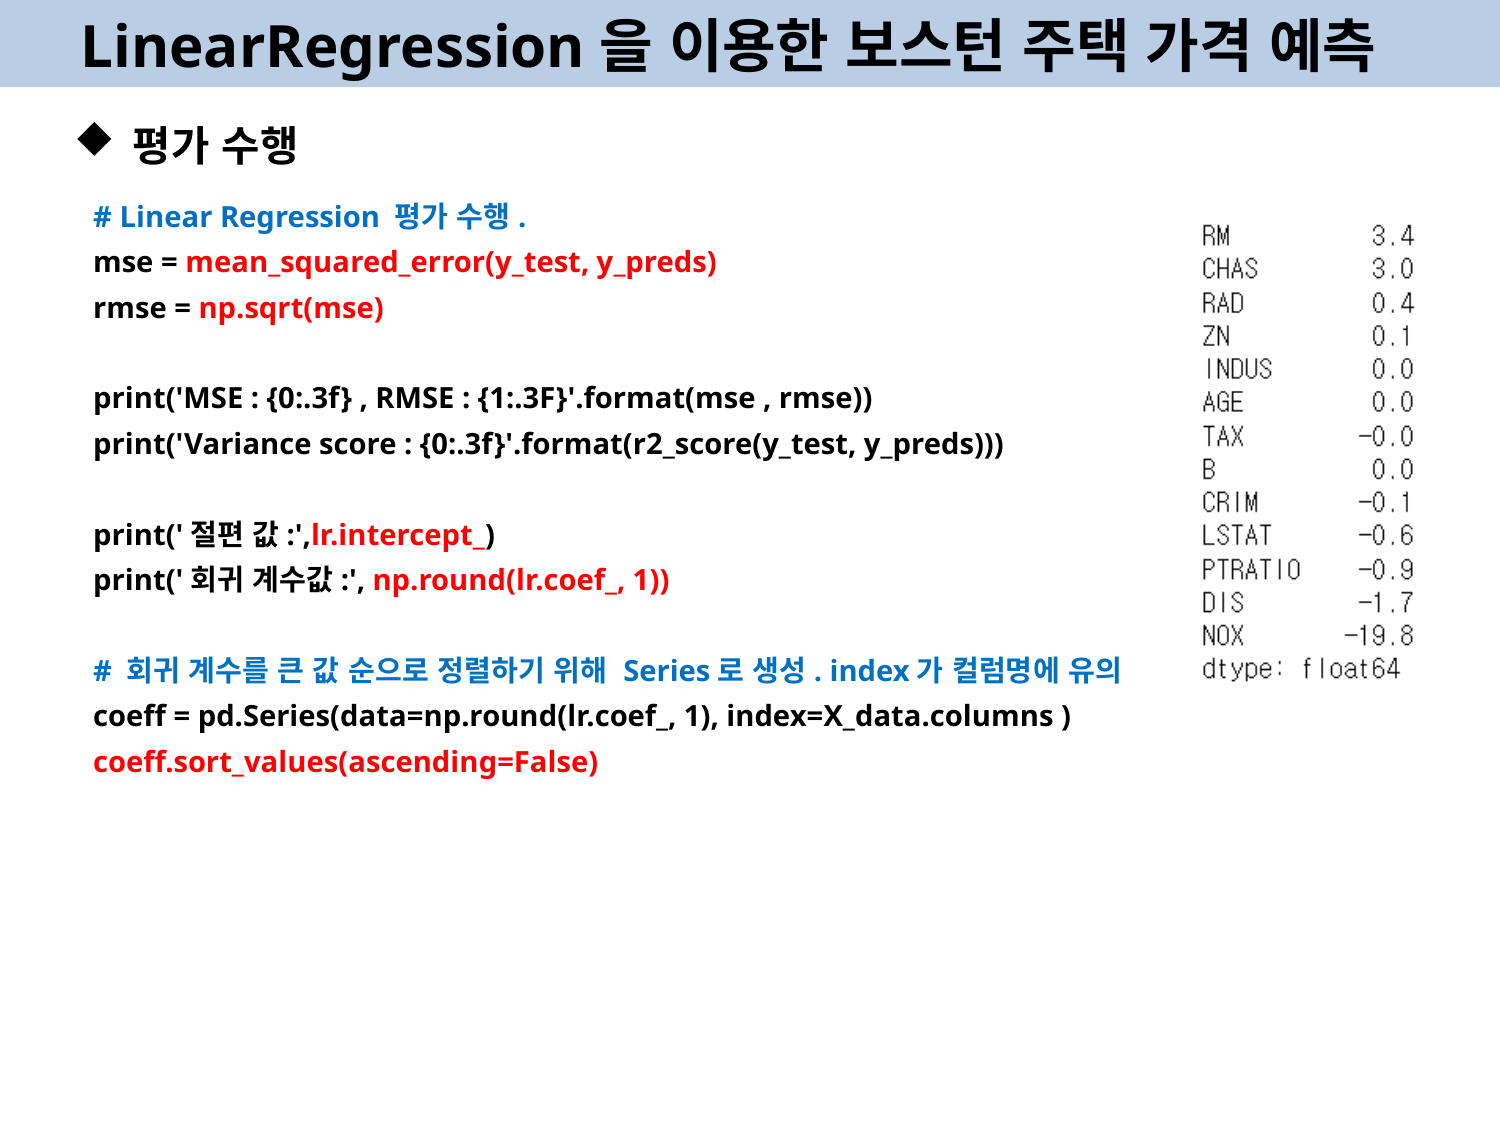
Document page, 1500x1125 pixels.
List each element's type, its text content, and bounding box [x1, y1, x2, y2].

text_box # Linear Regression 평가 수행. mse = mean_squared_error(y_test, y_preds) rmse = np.sqrt(mse) print('MSE : {0:.3f} , RMSE : {1:.3F}'.format(mse , rmse)) print('Variance score : {0:.3f}'.format(r2_score(y_test, y_preds))) print('절편 값:',lr.intercept_) print('회귀 계수값:', np.round(lr.coef_, 1)) # 회귀 계수를 큰 값 순으로 정렬하기 위해 Series로 생성. index가 컬럼명에 유의 coeff = pd.Series(data=np.round(lr.coef_, 1), index=X_data.columns ) coeff.sort_values(ascending=False) [78, 180, 1423, 786]
text_box LinearRegression을 이용한 보스턴 주택 가격 예측 [65, 1, 1391, 87]
picture [1185, 208, 1430, 702]
text_box 평가 수행 [59, 112, 1308, 177]
